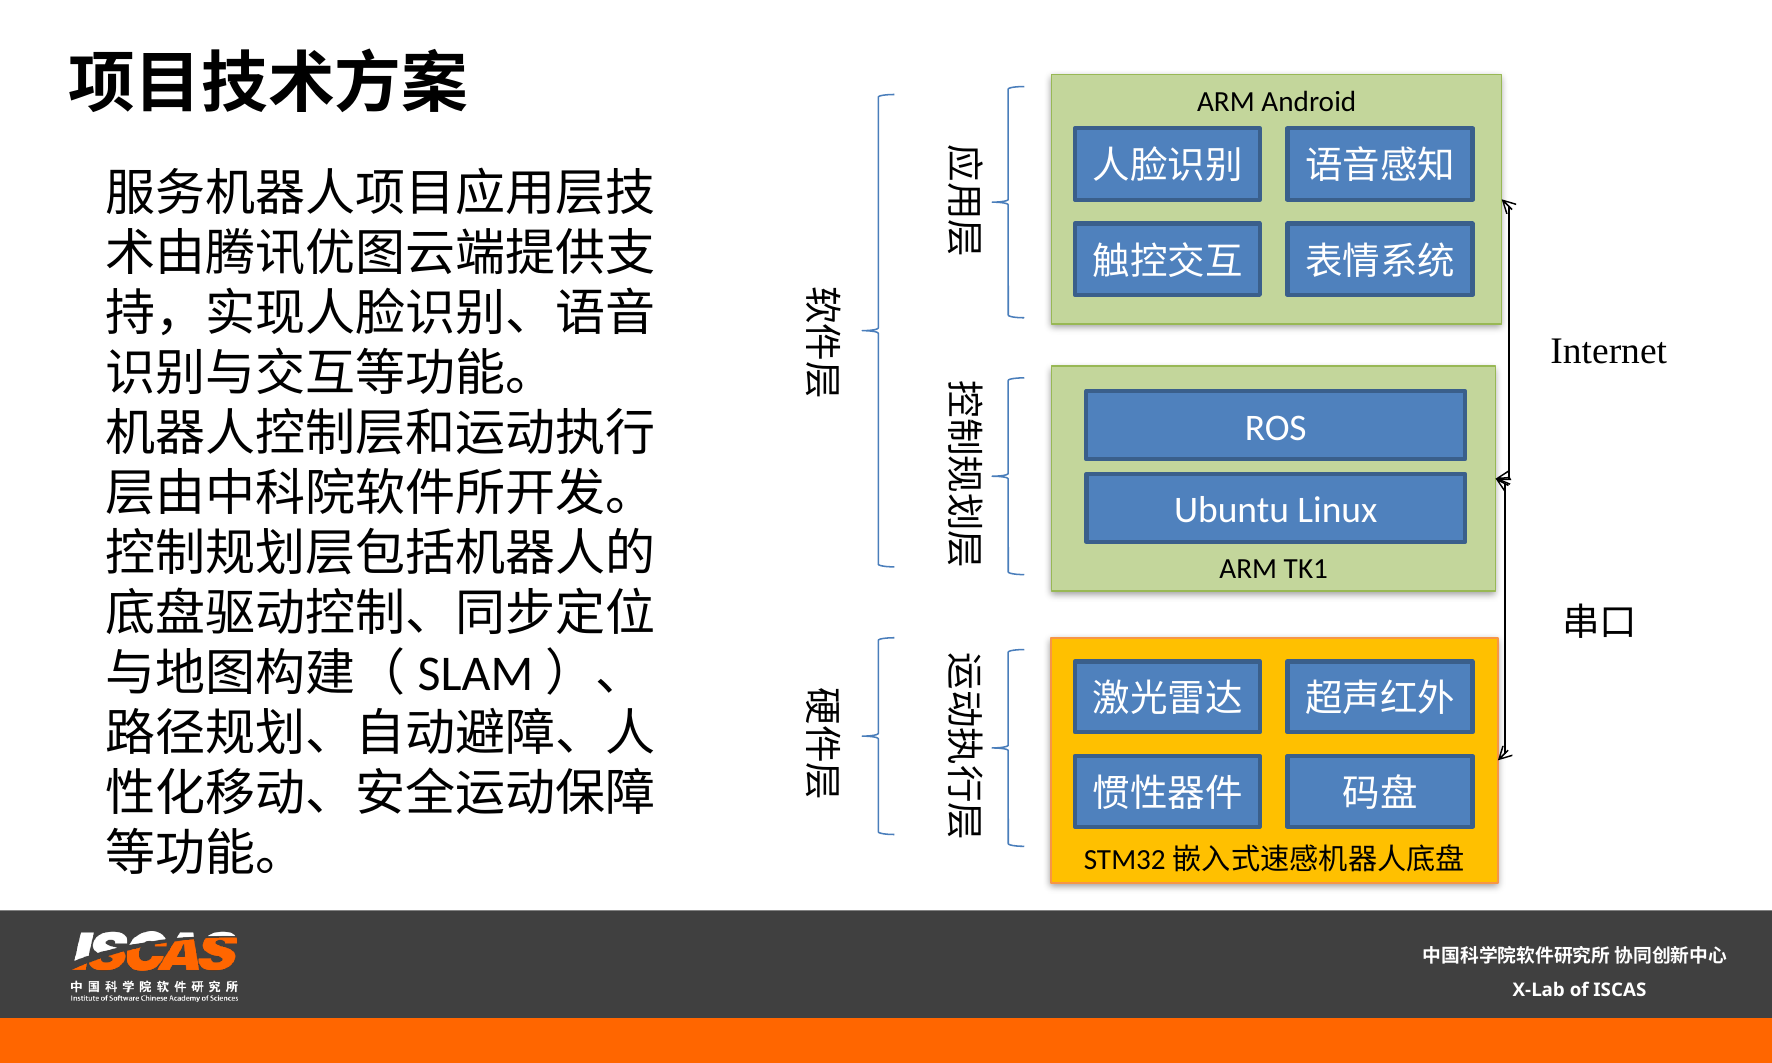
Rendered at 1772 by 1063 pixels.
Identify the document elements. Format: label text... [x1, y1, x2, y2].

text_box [1495, 199, 1502, 479]
text_box 项目技术方案 [53, 32, 585, 128]
text_box 激光雷达 [1073, 659, 1262, 734]
text_box 触控交互 [1073, 221, 1262, 297]
text_box 语音感知 [1285, 126, 1475, 202]
text_box 控制规划层 [921, 366, 997, 569]
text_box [1495, 478, 1499, 761]
text_box 软件层 [779, 271, 855, 400]
text_box 超声红外 [1285, 659, 1475, 734]
text_box 人脸识别 [1073, 126, 1262, 202]
text_box 码盘 [1285, 754, 1475, 829]
text_box [861, 636, 895, 836]
text_box ARM Android [1051, 74, 1502, 325]
text_box 应用层 [921, 129, 997, 258]
text_box 硬件层 [779, 673, 855, 801]
text_box Internet [1535, 318, 1683, 379]
text_box [861, 93, 895, 568]
text_box 服务机器人项目应用层技术由腾讯优图云端提供支持，实现人脸识别、语音识别与交互等功能。 机器人控制层和运动执行层由中科院软件所开发。控制规划层包括机器人的底盘驱动控制、同步定位与地图构建（SLAM）、路径规划、自动避障、人性化移动、安全运动保障等功能。 [90, 153, 692, 889]
text_box 串口 [1547, 590, 1653, 651]
text_box [997, 85, 1025, 319]
text_box 惯性器件 [1073, 754, 1262, 829]
text_box STM32嵌入式速感机器人底盘 [1050, 637, 1499, 884]
text_box 运动执行层 [921, 637, 997, 841]
text_box [997, 648, 1025, 848]
text_box 表情系统 [1285, 221, 1475, 297]
text_box [997, 377, 1025, 576]
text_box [1051, 365, 1490, 592]
picture [71, 931, 238, 1002]
